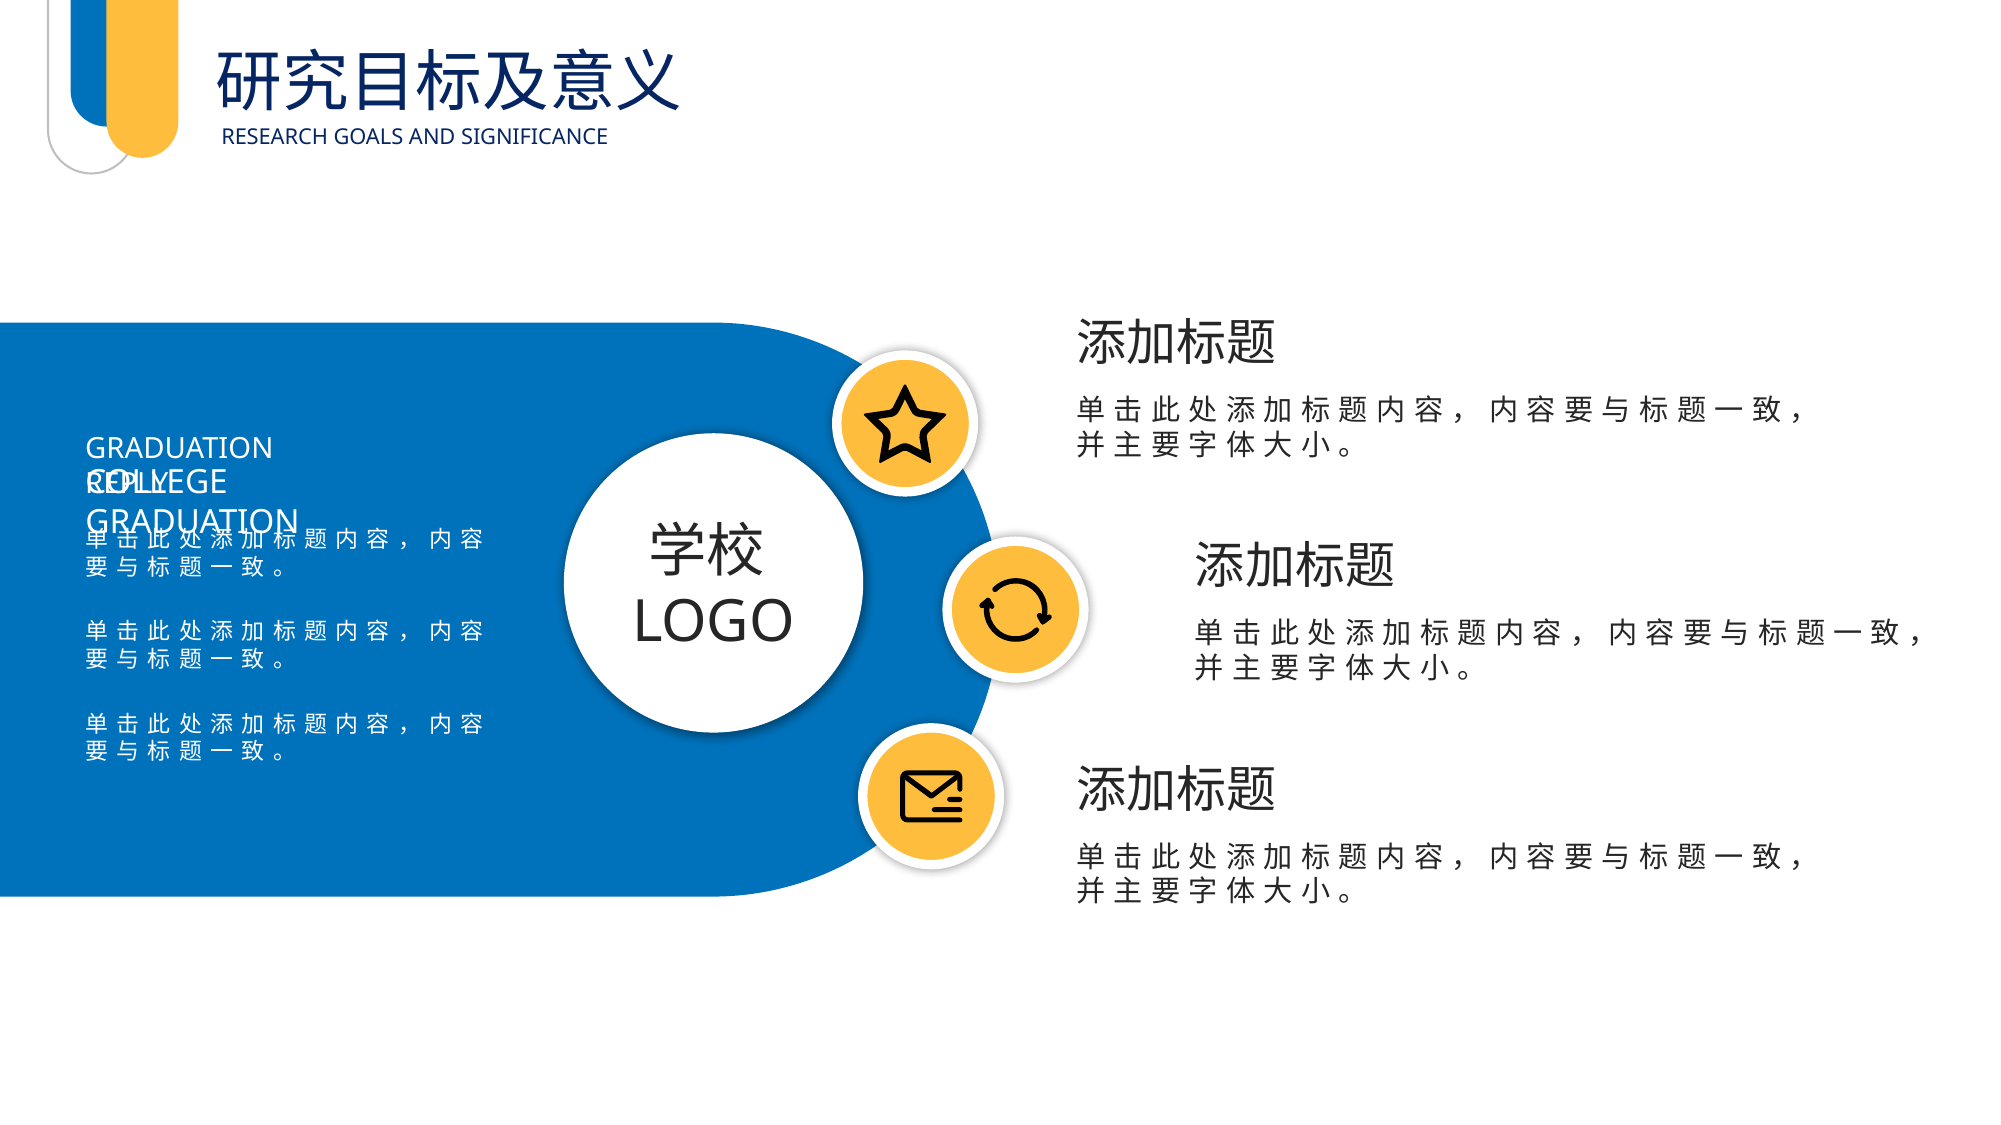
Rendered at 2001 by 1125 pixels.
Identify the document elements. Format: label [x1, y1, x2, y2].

text_box [836, 355, 974, 492]
text_box [1180, 526, 1944, 693]
text_box [0, 322, 1000, 897]
text_box [47, 0, 179, 174]
text_box [200, 31, 813, 158]
text_box [1061, 749, 1825, 917]
text_box [1061, 302, 1825, 470]
text_box [947, 541, 1084, 678]
text_box [862, 727, 1000, 865]
